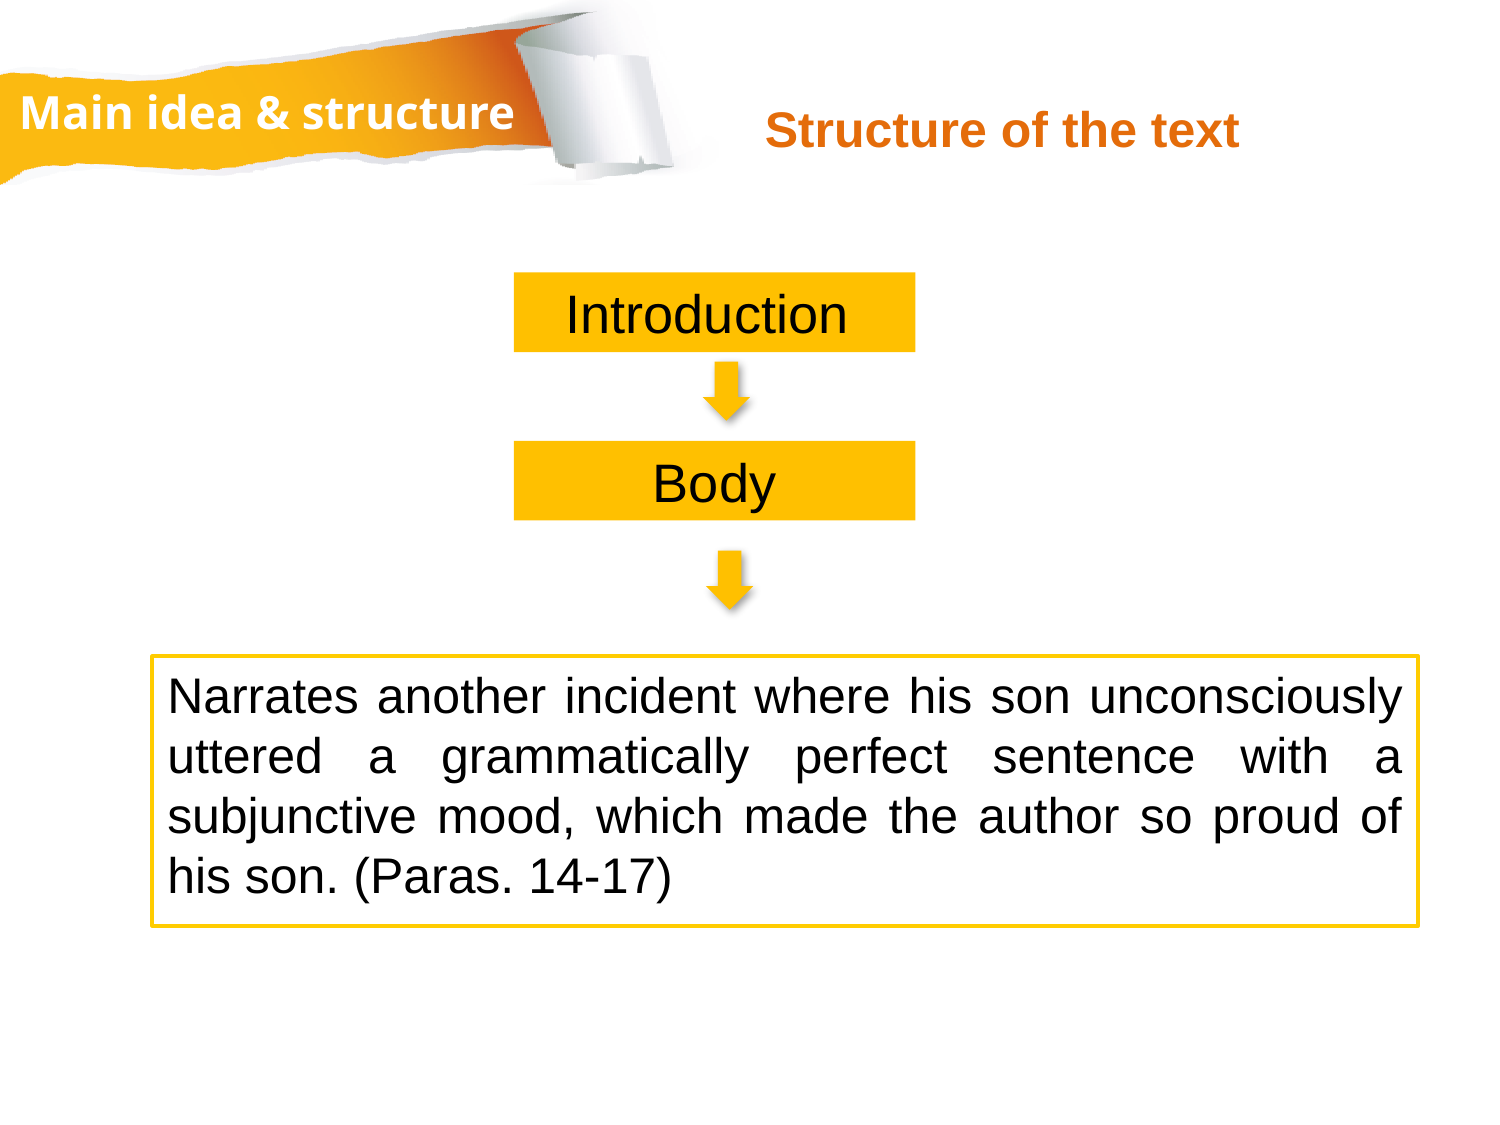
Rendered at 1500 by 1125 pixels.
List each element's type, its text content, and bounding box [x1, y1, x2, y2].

list Narrates another incident where his son unconsciously uttered a grammatically perfect sentence with a subjunctive mood, which made the author so proud of his son. (Paras. 14-17) [152, 656, 1418, 926]
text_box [0, 0, 1379, 185]
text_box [513, 272, 916, 611]
